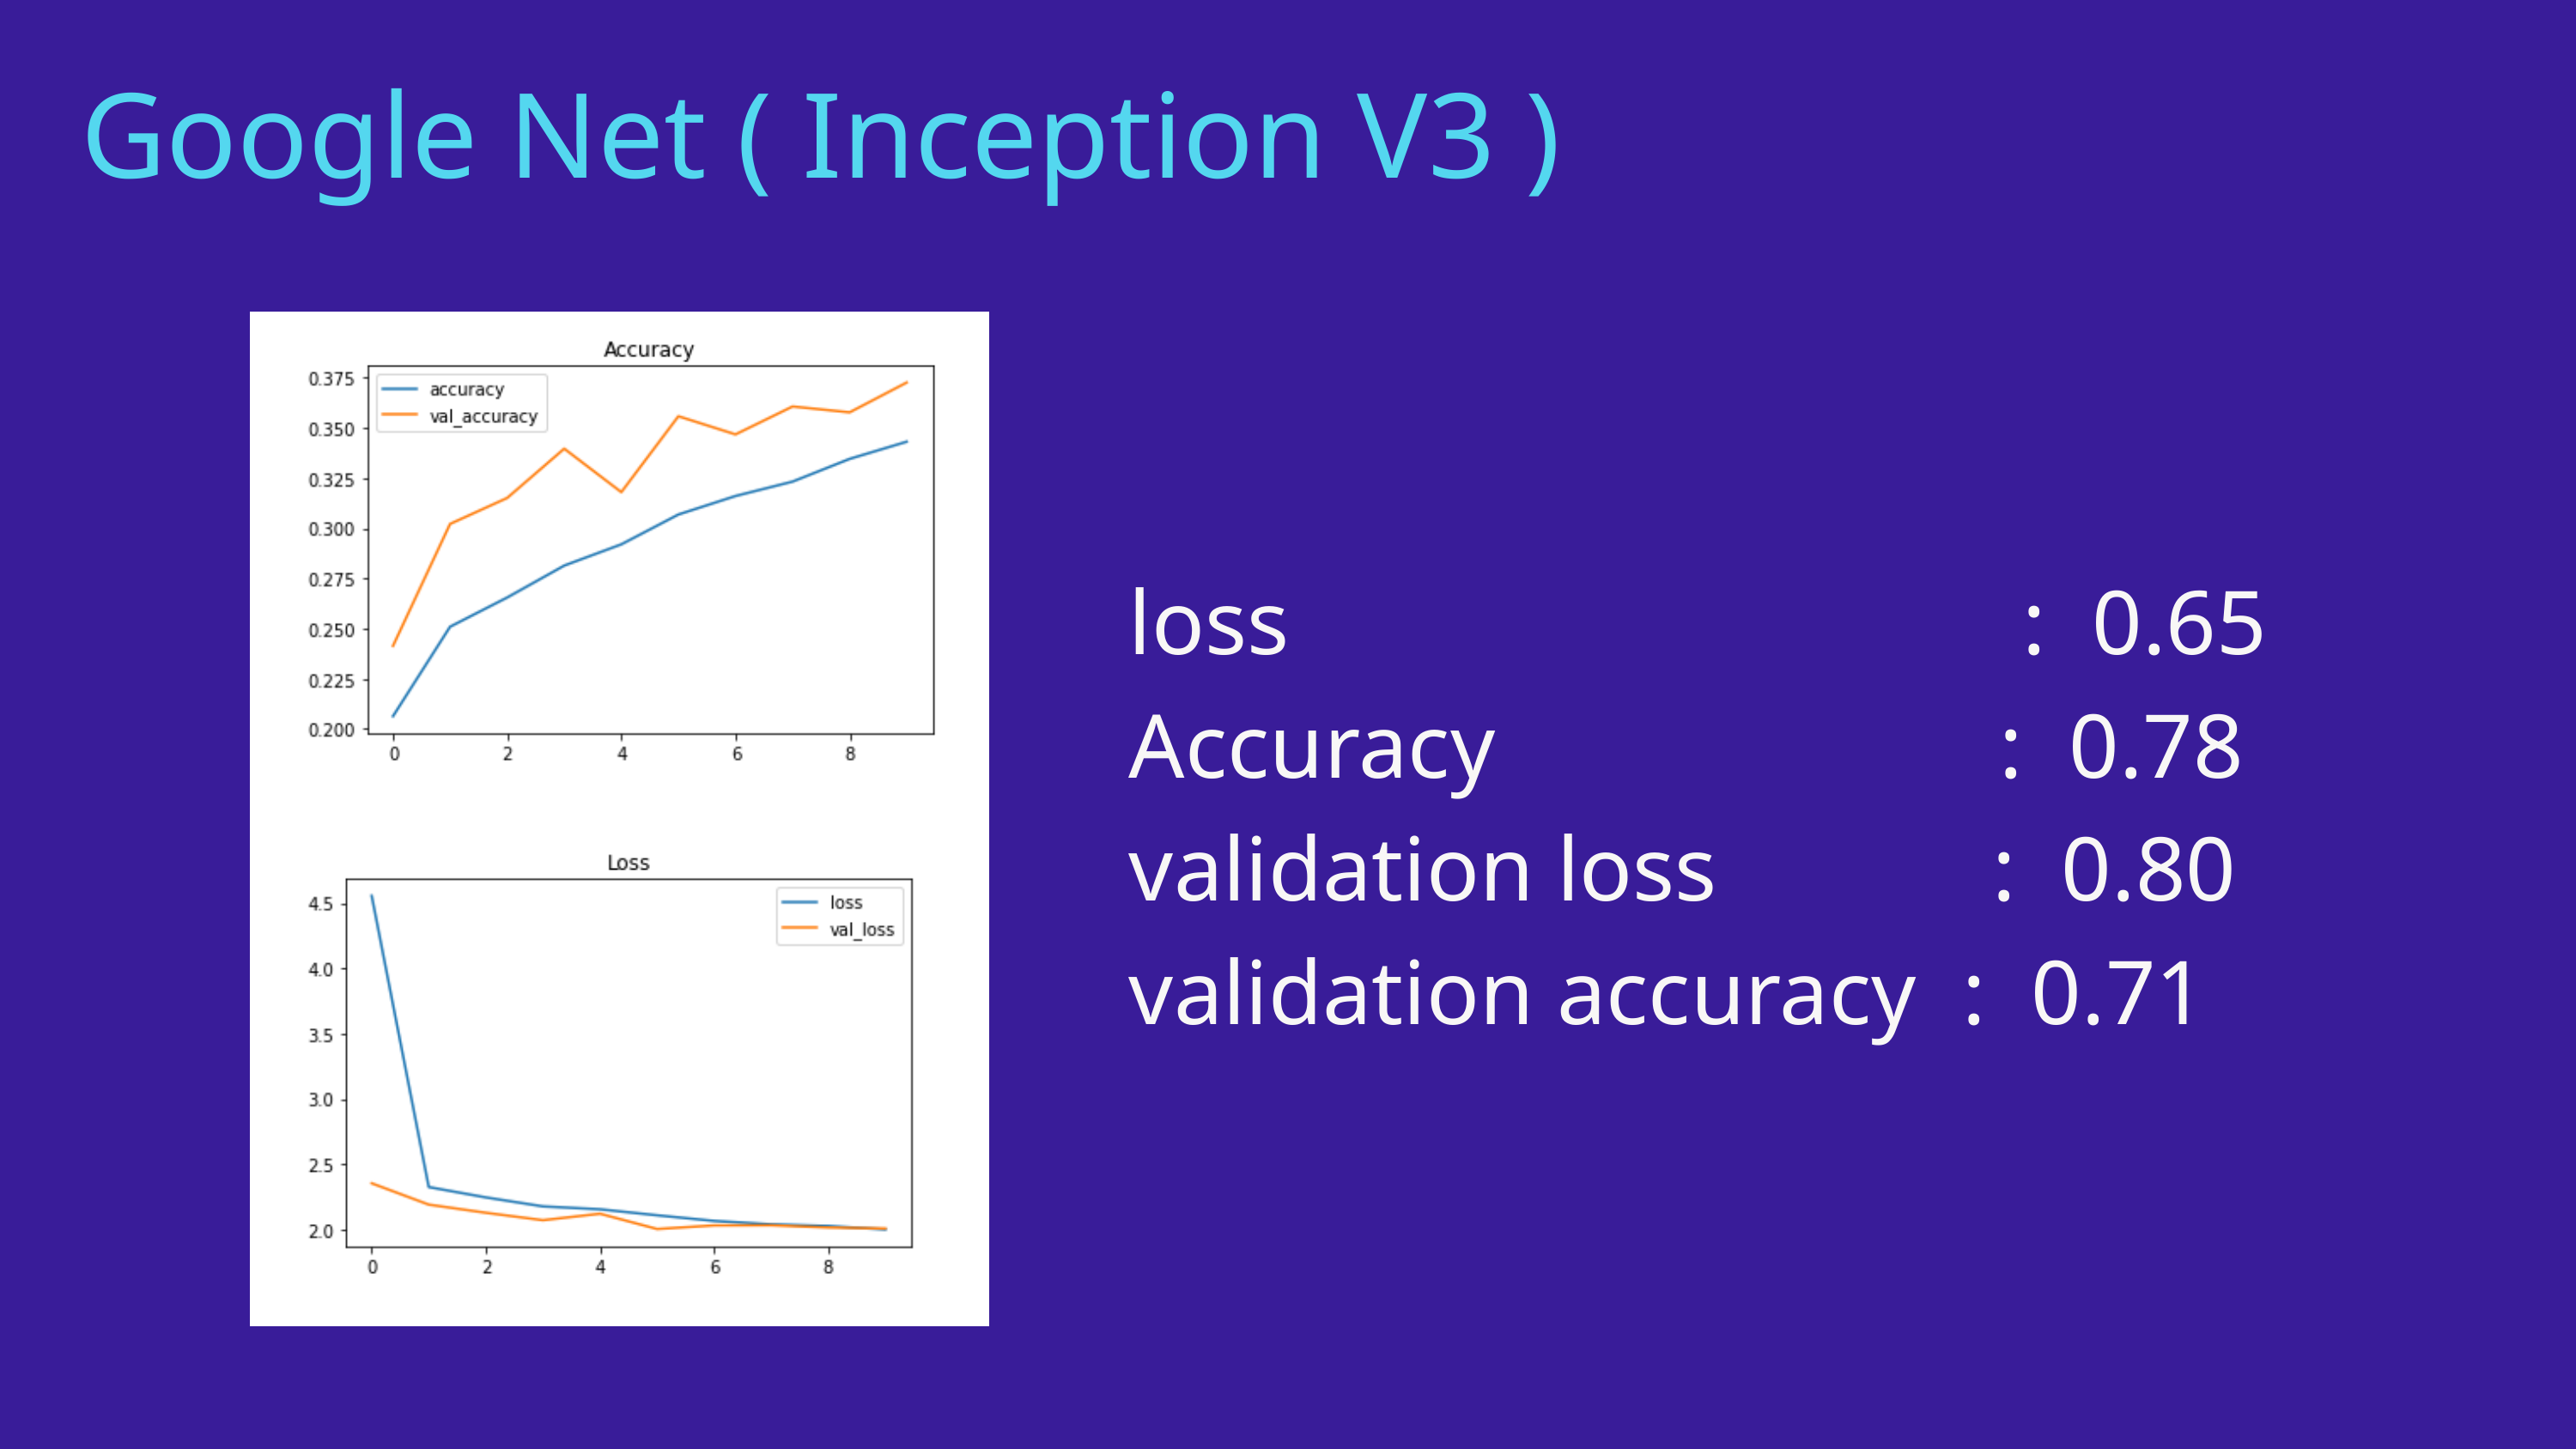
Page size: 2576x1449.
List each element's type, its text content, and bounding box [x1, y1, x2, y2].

text_box loss : 0.65 Accuracy : 0.78 validation loss : 0.80 validation accuracy : 0.71 [1129, 574, 2346, 1042]
picture [249, 566, 990, 1326]
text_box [80, 58, 2432, 566]
